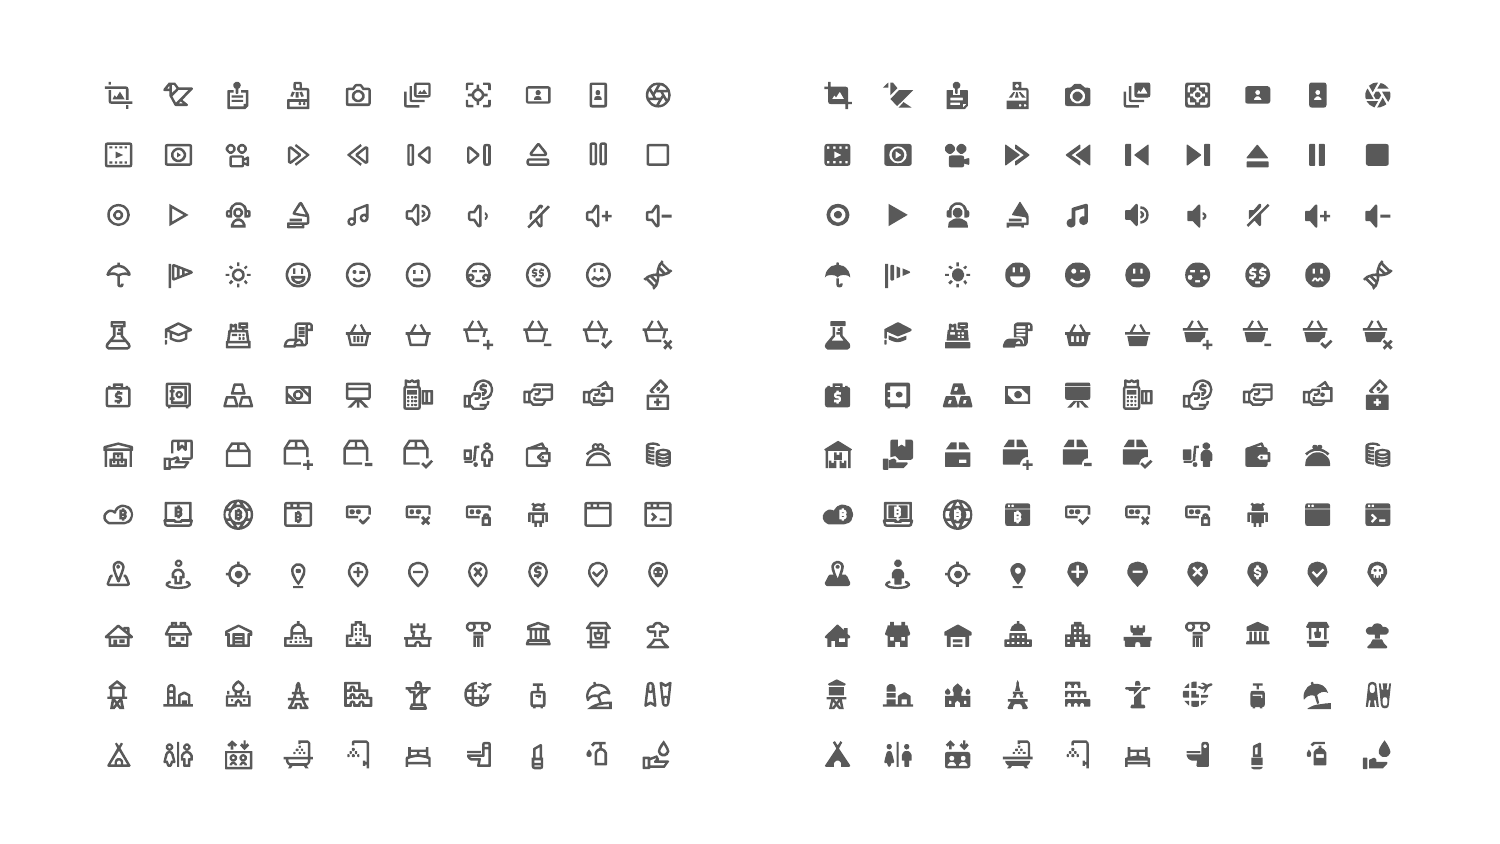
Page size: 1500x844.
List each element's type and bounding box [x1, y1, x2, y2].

text_box [1245, 442, 1271, 467]
text_box [584, 501, 612, 527]
text_box [1123, 91, 1139, 108]
text_box [347, 143, 362, 166]
text_box [1078, 516, 1090, 526]
text_box [1307, 703, 1331, 710]
text_box [421, 459, 434, 469]
text_box [1318, 143, 1325, 166]
text_box [888, 203, 908, 227]
text_box [1130, 625, 1146, 636]
text_box [650, 512, 658, 522]
text_box [1074, 509, 1081, 515]
text_box [174, 505, 183, 519]
text_box [413, 570, 424, 574]
text_box [649, 379, 668, 394]
text_box [896, 266, 901, 279]
text_box [467, 84, 488, 106]
text_box [1362, 260, 1393, 290]
text_box [1382, 91, 1391, 102]
text_box [1200, 449, 1213, 467]
text_box [465, 99, 474, 108]
text_box [1302, 320, 1328, 331]
text_box [1186, 741, 1209, 767]
text_box [225, 143, 236, 154]
text_box [1320, 339, 1333, 349]
text_box [1015, 144, 1030, 166]
text_box [826, 203, 850, 227]
text_box [958, 396, 973, 408]
text_box [163, 741, 193, 767]
text_box [1065, 83, 1091, 107]
text_box [1123, 439, 1135, 448]
text_box [1380, 214, 1391, 218]
text_box [654, 398, 662, 406]
text_box [889, 458, 908, 469]
text_box [106, 262, 131, 288]
text_box [165, 559, 191, 589]
text_box [948, 218, 968, 228]
text_box [107, 680, 128, 710]
text_box [828, 679, 846, 686]
text_box [1187, 561, 1208, 587]
text_box [1063, 439, 1075, 448]
text_box [104, 624, 133, 647]
text_box [523, 320, 548, 343]
text_box [890, 439, 914, 460]
text_box [1362, 757, 1368, 770]
text_box [531, 502, 546, 511]
text_box [885, 621, 911, 647]
text_box [163, 501, 193, 527]
text_box [175, 390, 184, 399]
text_box [364, 462, 373, 467]
text_box [1134, 144, 1149, 166]
text_box [1302, 380, 1333, 406]
text_box [163, 82, 193, 107]
text_box [1125, 687, 1142, 695]
text_box [483, 82, 491, 91]
text_box [1250, 502, 1265, 511]
text_box [1141, 516, 1150, 526]
text_box [1002, 322, 1033, 348]
text_box [945, 342, 971, 349]
text_box [104, 142, 133, 168]
text_box [284, 621, 313, 647]
text_box [836, 278, 843, 288]
text_box [945, 740, 955, 750]
text_box [403, 379, 434, 410]
text_box [589, 82, 608, 108]
text_box [1192, 379, 1213, 400]
text_box [645, 82, 671, 108]
text_box [230, 383, 246, 395]
text_box [1130, 687, 1151, 709]
text_box [1128, 509, 1135, 515]
text_box [1251, 757, 1263, 766]
text_box [839, 460, 847, 469]
text_box [1076, 439, 1088, 448]
text_box [523, 383, 554, 406]
text_box [409, 86, 425, 103]
text_box [585, 681, 612, 710]
text_box [886, 684, 896, 692]
text_box [1252, 683, 1263, 690]
text_box [1305, 509, 1331, 526]
text_box [225, 680, 251, 707]
text_box [890, 82, 898, 96]
text_box [163, 456, 190, 470]
text_box [227, 90, 249, 110]
text_box [1304, 332, 1326, 343]
text_box [525, 262, 551, 288]
text_box [1140, 210, 1145, 219]
text_box [473, 567, 483, 578]
text_box [945, 143, 955, 154]
text_box [1127, 336, 1149, 347]
text_box [347, 561, 369, 588]
text_box [1002, 449, 1028, 465]
text_box [828, 460, 837, 469]
text_box [942, 499, 973, 530]
text_box [1005, 509, 1031, 526]
text_box [1362, 320, 1388, 331]
text_box [1007, 699, 1028, 710]
text_box [834, 210, 842, 219]
text_box [165, 382, 191, 409]
text_box [1015, 680, 1021, 691]
text_box [1016, 439, 1028, 448]
text_box [294, 510, 302, 524]
text_box [1365, 503, 1391, 509]
text_box [403, 439, 429, 465]
text_box [225, 442, 251, 467]
text_box [234, 570, 243, 579]
text_box [224, 740, 253, 770]
text_box [1128, 86, 1145, 103]
text_box [105, 383, 131, 408]
text_box [1369, 757, 1388, 769]
text_box [1365, 143, 1389, 166]
text_box [582, 320, 608, 343]
text_box [1305, 452, 1331, 467]
text_box [824, 262, 851, 278]
text_box [945, 442, 957, 450]
text_box [103, 442, 134, 467]
text_box [585, 443, 611, 456]
text_box [528, 512, 548, 527]
text_box [345, 382, 371, 408]
text_box [589, 142, 598, 166]
text_box [1306, 640, 1329, 647]
text_box [345, 262, 371, 288]
text_box [1202, 442, 1211, 449]
text_box [345, 323, 371, 347]
text_box [959, 740, 969, 751]
text_box [473, 631, 484, 635]
text_box [601, 210, 612, 222]
text_box [944, 624, 972, 647]
text_box [824, 321, 851, 350]
text_box [1374, 448, 1391, 467]
text_box [353, 567, 364, 578]
text_box [1072, 91, 1083, 102]
text_box [1062, 449, 1088, 465]
text_box [1125, 262, 1151, 288]
text_box [525, 621, 551, 646]
text_box [582, 380, 614, 406]
text_box [1365, 442, 1381, 465]
text_box [1250, 690, 1265, 709]
text_box [1018, 92, 1026, 98]
text_box [1185, 82, 1211, 108]
text_box [229, 155, 250, 168]
text_box [164, 143, 193, 166]
text_box [295, 568, 302, 574]
text_box [952, 207, 963, 218]
text_box [1377, 83, 1389, 89]
text_box [1365, 681, 1379, 707]
text_box [884, 751, 895, 767]
text_box [169, 386, 187, 404]
text_box [1305, 204, 1318, 228]
text_box [293, 390, 304, 400]
text_box [1245, 262, 1271, 288]
text_box [646, 394, 670, 410]
text_box [344, 681, 373, 707]
text_box [531, 743, 544, 770]
text_box [284, 501, 313, 527]
text_box [287, 201, 310, 229]
text_box [1010, 621, 1026, 631]
text_box [171, 439, 193, 460]
text_box [898, 102, 912, 108]
text_box [169, 203, 189, 227]
text_box [1022, 459, 1033, 470]
text_box [352, 277, 365, 283]
text_box [289, 218, 302, 222]
text_box [1310, 741, 1325, 747]
text_box [164, 621, 193, 647]
text_box [1192, 635, 1203, 647]
text_box [1134, 82, 1151, 98]
text_box [417, 89, 428, 94]
text_box [465, 82, 474, 91]
text_box [171, 147, 187, 163]
text_box [529, 204, 544, 220]
text_box [415, 509, 422, 515]
text_box [663, 339, 673, 350]
text_box [287, 146, 301, 164]
text_box [1366, 101, 1379, 108]
text_box [345, 621, 371, 647]
text_box [1244, 332, 1266, 343]
text_box [1246, 161, 1269, 168]
text_box [283, 439, 309, 465]
text_box [1309, 143, 1316, 166]
text_box [1071, 740, 1089, 769]
text_box [642, 320, 668, 343]
text_box [882, 501, 914, 527]
text_box [347, 740, 370, 769]
text_box [163, 684, 193, 707]
text_box [1242, 383, 1273, 406]
text_box [483, 99, 491, 108]
text_box [1183, 445, 1199, 463]
text_box [1005, 144, 1020, 166]
text_box [1185, 262, 1211, 288]
text_box [1197, 682, 1213, 694]
text_box [463, 449, 472, 460]
text_box [884, 143, 912, 166]
text_box [1307, 561, 1328, 587]
text_box [225, 624, 253, 647]
text_box [599, 142, 607, 166]
text_box [223, 396, 239, 408]
text_box [291, 563, 306, 586]
text_box [421, 210, 426, 218]
text_box [283, 322, 313, 348]
text_box [1122, 379, 1141, 410]
text_box [1184, 332, 1206, 343]
text_box [945, 452, 971, 467]
text_box [952, 639, 963, 643]
text_box [1005, 386, 1031, 404]
text_box [1065, 699, 1091, 707]
text_box [355, 146, 369, 164]
text_box [1365, 88, 1374, 100]
text_box [946, 202, 970, 218]
text_box [1065, 681, 1081, 688]
text_box [113, 210, 124, 221]
text_box [645, 442, 671, 467]
text_box [1141, 390, 1153, 405]
text_box [1127, 561, 1148, 587]
text_box [945, 683, 971, 707]
text_box [413, 278, 424, 282]
text_box [1010, 563, 1026, 589]
text_box [473, 635, 484, 647]
text_box [1067, 561, 1088, 587]
text_box [824, 143, 851, 166]
text_box [1140, 459, 1153, 469]
text_box [882, 82, 889, 88]
text_box [1065, 144, 1081, 166]
text_box [890, 264, 895, 281]
text_box [531, 268, 538, 278]
text_box [958, 442, 970, 450]
text_box [103, 504, 134, 525]
text_box [824, 440, 852, 469]
text_box [642, 740, 670, 770]
text_box [1303, 681, 1329, 704]
text_box [1136, 439, 1148, 448]
text_box [1126, 390, 1137, 395]
text_box [1242, 320, 1268, 331]
text_box [1084, 462, 1092, 467]
text_box [1246, 621, 1269, 631]
text_box [956, 143, 967, 154]
text_box [1247, 561, 1268, 587]
text_box [528, 561, 548, 588]
text_box [345, 505, 371, 519]
text_box [107, 203, 130, 227]
text_box [1202, 339, 1213, 350]
text_box [358, 516, 370, 525]
text_box [225, 202, 251, 228]
text_box [585, 262, 611, 288]
text_box [1002, 740, 1033, 760]
text_box [1008, 218, 1022, 222]
text_box [645, 204, 660, 228]
text_box [643, 260, 673, 290]
text_box [283, 740, 313, 769]
text_box [585, 621, 611, 649]
text_box [1075, 144, 1091, 166]
text_box [467, 146, 480, 164]
text_box [1182, 449, 1192, 460]
text_box [345, 83, 371, 106]
text_box [1125, 323, 1151, 335]
text_box [644, 501, 672, 527]
text_box [648, 561, 668, 588]
text_box [945, 751, 971, 769]
text_box [526, 158, 550, 166]
text_box [481, 513, 491, 526]
text_box [225, 561, 251, 587]
text_box [646, 621, 670, 637]
text_box [1065, 262, 1091, 288]
text_box [1065, 621, 1091, 647]
text_box [1378, 740, 1391, 757]
text_box [467, 204, 482, 228]
text_box [1192, 631, 1203, 635]
text_box [1004, 633, 1032, 647]
text_box [824, 81, 852, 110]
text_box [1187, 204, 1201, 228]
text_box [1191, 690, 1199, 698]
text_box [891, 148, 905, 162]
text_box [530, 683, 546, 709]
text_box [946, 322, 969, 341]
text_box [1245, 86, 1271, 104]
text_box [834, 452, 842, 460]
text_box [1364, 332, 1386, 343]
text_box [1373, 91, 1382, 100]
text_box [1365, 204, 1378, 228]
text_box [1006, 201, 1029, 228]
text_box [107, 742, 131, 767]
text_box [225, 322, 251, 349]
text_box [417, 146, 431, 164]
text_box [467, 561, 488, 588]
text_box [1246, 144, 1268, 159]
text_box [239, 396, 254, 408]
text_box [233, 81, 241, 94]
text_box [644, 681, 657, 707]
text_box [945, 561, 971, 587]
text_box [890, 90, 914, 107]
text_box [285, 262, 311, 288]
text_box [948, 155, 970, 168]
text_box [888, 335, 907, 343]
text_box [405, 262, 431, 288]
text_box [405, 323, 431, 347]
text_box [585, 204, 600, 228]
text_box [1006, 81, 1029, 110]
text_box [1320, 210, 1331, 222]
text_box [1191, 681, 1197, 688]
text_box [465, 505, 491, 519]
text_box [901, 751, 912, 767]
text_box [525, 442, 551, 467]
text_box [168, 263, 193, 289]
text_box [1369, 379, 1388, 394]
text_box [1067, 400, 1089, 408]
text_box [465, 262, 491, 288]
text_box [404, 91, 420, 108]
text_box [1065, 386, 1091, 400]
text_box [481, 449, 494, 467]
text_box [1125, 747, 1151, 767]
text_box [1313, 745, 1327, 766]
text_box [885, 382, 911, 409]
text_box [408, 561, 429, 588]
text_box [1309, 82, 1327, 108]
text_box [1378, 683, 1392, 709]
text_box [1186, 144, 1202, 166]
text_box [661, 214, 672, 218]
text_box [421, 204, 431, 223]
text_box [828, 687, 844, 696]
text_box [591, 568, 605, 578]
text_box [950, 383, 966, 395]
text_box [882, 692, 914, 707]
text_box [1365, 394, 1389, 410]
text_box [891, 568, 905, 585]
text_box [164, 322, 193, 343]
text_box [646, 143, 670, 166]
text_box [1305, 503, 1331, 509]
text_box [405, 747, 431, 767]
text_box [347, 203, 369, 227]
text_box [527, 205, 550, 229]
text_box [525, 86, 551, 104]
text_box [1306, 749, 1312, 757]
text_box [895, 391, 903, 398]
text_box [946, 90, 968, 110]
text_box [591, 276, 606, 282]
text_box [404, 623, 432, 647]
text_box [1191, 700, 1199, 707]
text_box [1201, 513, 1211, 526]
text_box [106, 560, 130, 587]
text_box [646, 638, 670, 649]
text_box [1123, 636, 1152, 647]
text_box [952, 268, 965, 282]
text_box [1066, 203, 1088, 228]
text_box [115, 151, 124, 159]
text_box [965, 688, 971, 695]
text_box [1198, 383, 1207, 396]
text_box [1185, 621, 1211, 632]
text_box [405, 680, 431, 710]
text_box [1202, 212, 1207, 220]
text_box [1125, 143, 1132, 166]
text_box [237, 143, 247, 154]
text_box [902, 268, 911, 276]
text_box [303, 459, 313, 470]
text_box [1008, 92, 1016, 98]
text_box [1246, 631, 1270, 645]
text_box [1251, 766, 1263, 770]
text_box [885, 580, 911, 590]
text_box [1365, 623, 1389, 639]
text_box [1182, 690, 1190, 698]
text_box [529, 143, 548, 157]
text_box [1247, 512, 1268, 527]
text_box [463, 379, 494, 410]
text_box [824, 383, 851, 408]
text_box [464, 445, 480, 463]
text_box [884, 322, 912, 339]
text_box [1306, 621, 1330, 640]
text_box [483, 143, 491, 166]
text_box [585, 452, 611, 467]
text_box [1382, 339, 1393, 350]
text_box [287, 681, 309, 710]
text_box [413, 82, 431, 98]
text_box [1005, 262, 1031, 288]
text_box [601, 339, 613, 349]
text_box [1246, 203, 1270, 227]
text_box [942, 396, 958, 408]
text_box [343, 439, 369, 465]
text_box [1368, 82, 1379, 93]
text_box [826, 697, 847, 710]
text_box [1305, 262, 1331, 288]
text_box [1305, 444, 1330, 456]
text_box [1065, 382, 1091, 386]
text_box [405, 505, 431, 519]
text_box [1367, 561, 1388, 587]
text_box [1377, 97, 1387, 108]
text_box [1068, 509, 1075, 515]
text_box [1065, 690, 1087, 698]
text_box [898, 505, 908, 519]
text_box [105, 321, 131, 350]
text_box [407, 143, 415, 166]
text_box [1204, 143, 1211, 166]
text_box [1012, 691, 1024, 698]
text_box [287, 81, 310, 110]
text_box [467, 741, 491, 767]
text_box [945, 688, 951, 695]
text_box [1014, 390, 1022, 399]
text_box [483, 339, 494, 350]
text_box [294, 143, 310, 166]
text_box [223, 499, 254, 530]
text_box [886, 693, 896, 698]
text_box [1005, 503, 1031, 509]
text_box [1252, 742, 1262, 758]
text_box [464, 681, 492, 707]
text_box [1065, 323, 1091, 347]
text_box [1185, 505, 1211, 519]
text_box [225, 262, 251, 288]
text_box [824, 741, 851, 767]
text_box [888, 505, 897, 519]
text_box [1182, 320, 1209, 331]
text_box [586, 741, 607, 766]
text_box [882, 458, 889, 470]
text_box [421, 516, 431, 526]
text_box [894, 559, 902, 568]
text_box [1065, 505, 1091, 519]
text_box [405, 203, 420, 227]
text_box [824, 624, 851, 647]
text_box [1122, 449, 1148, 465]
text_box [1003, 439, 1015, 448]
text_box [885, 263, 889, 289]
text_box [104, 81, 133, 110]
text_box [659, 681, 672, 707]
text_box [1365, 509, 1391, 526]
text_box [1125, 203, 1138, 227]
text_box [1005, 760, 1031, 769]
text_box [534, 565, 542, 579]
text_box [465, 621, 491, 632]
text_box [483, 442, 491, 449]
text_box [538, 268, 544, 278]
text_box [1248, 203, 1262, 220]
text_box [463, 320, 488, 343]
text_box [1367, 639, 1388, 649]
text_box [822, 504, 854, 525]
text_box [291, 275, 306, 284]
text_box [1182, 392, 1209, 410]
text_box [954, 570, 962, 579]
text_box [1125, 505, 1151, 519]
text_box [952, 81, 961, 94]
text_box [234, 508, 243, 521]
text_box [588, 561, 608, 588]
text_box [824, 560, 851, 587]
text_box [1140, 206, 1149, 224]
text_box [653, 567, 664, 578]
text_box [285, 386, 311, 404]
